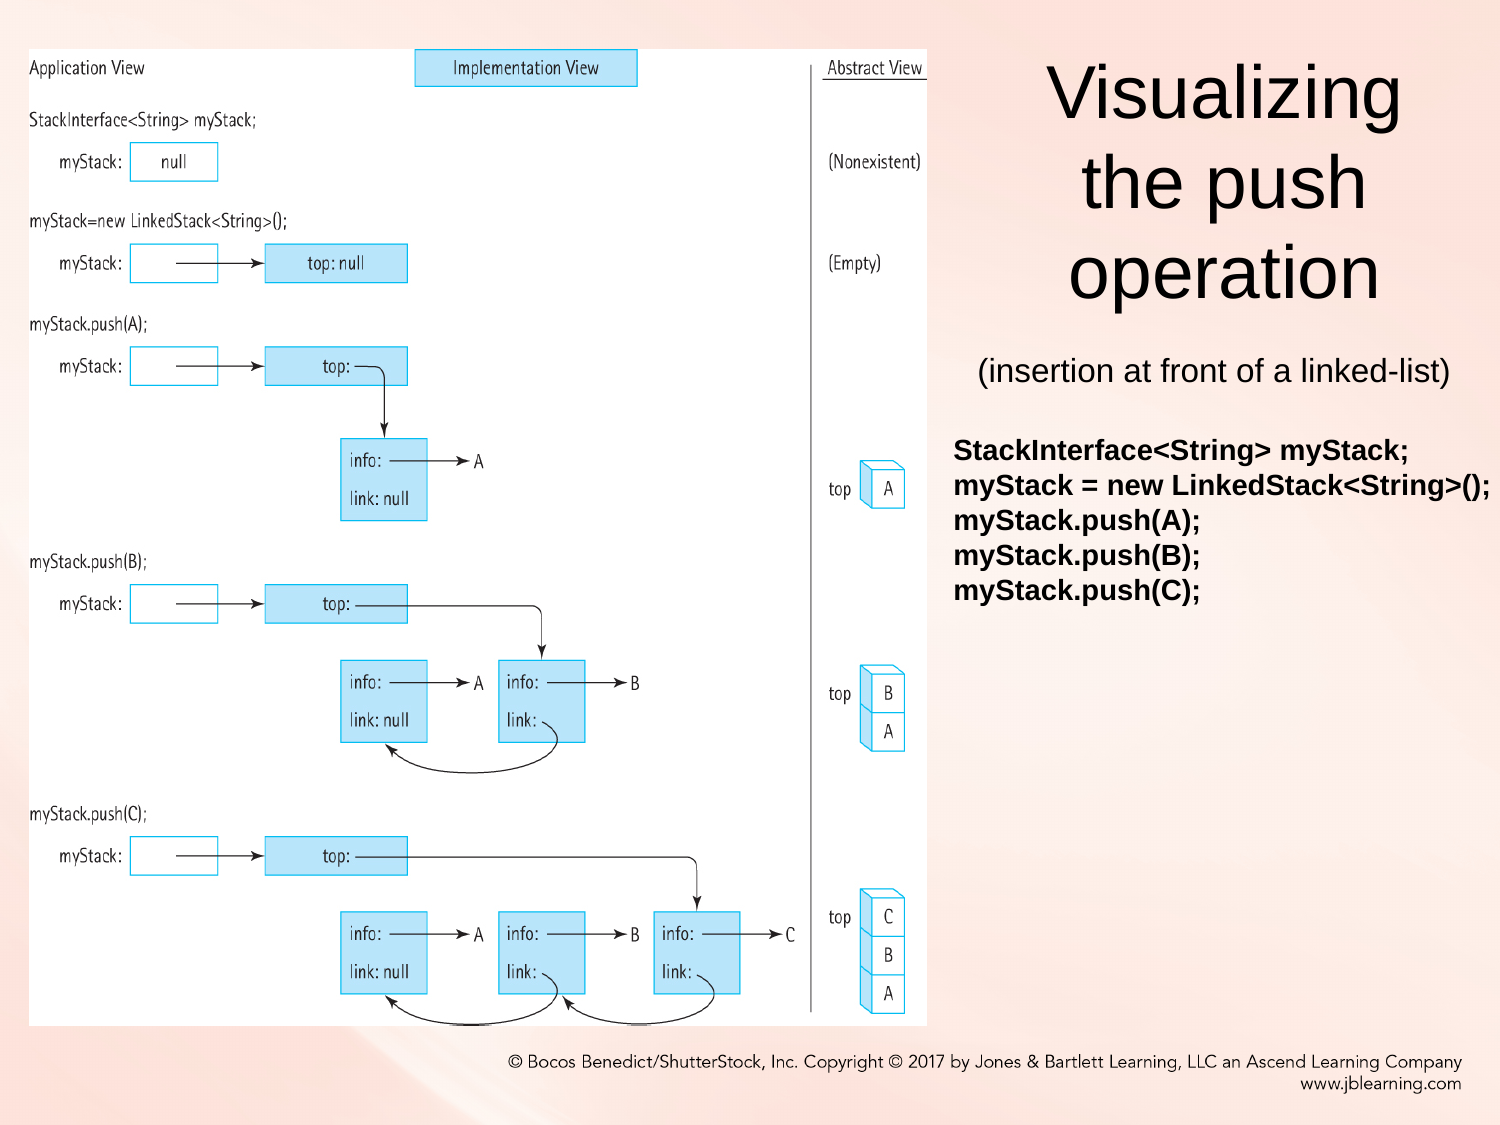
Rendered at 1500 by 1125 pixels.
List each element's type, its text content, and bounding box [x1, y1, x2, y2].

text_box StackInterface<String> myStack; myStack = new LinkedStack<String>(); myStack.push(A); myStack.push(B); myStack.push(C); [938, 423, 1500, 614]
text_box (insertion at front of a linked-list) [962, 299, 1488, 405]
title Visualizing the push operation [1025, 90, 1425, 299]
picture [0, 0, 1500, 1125]
